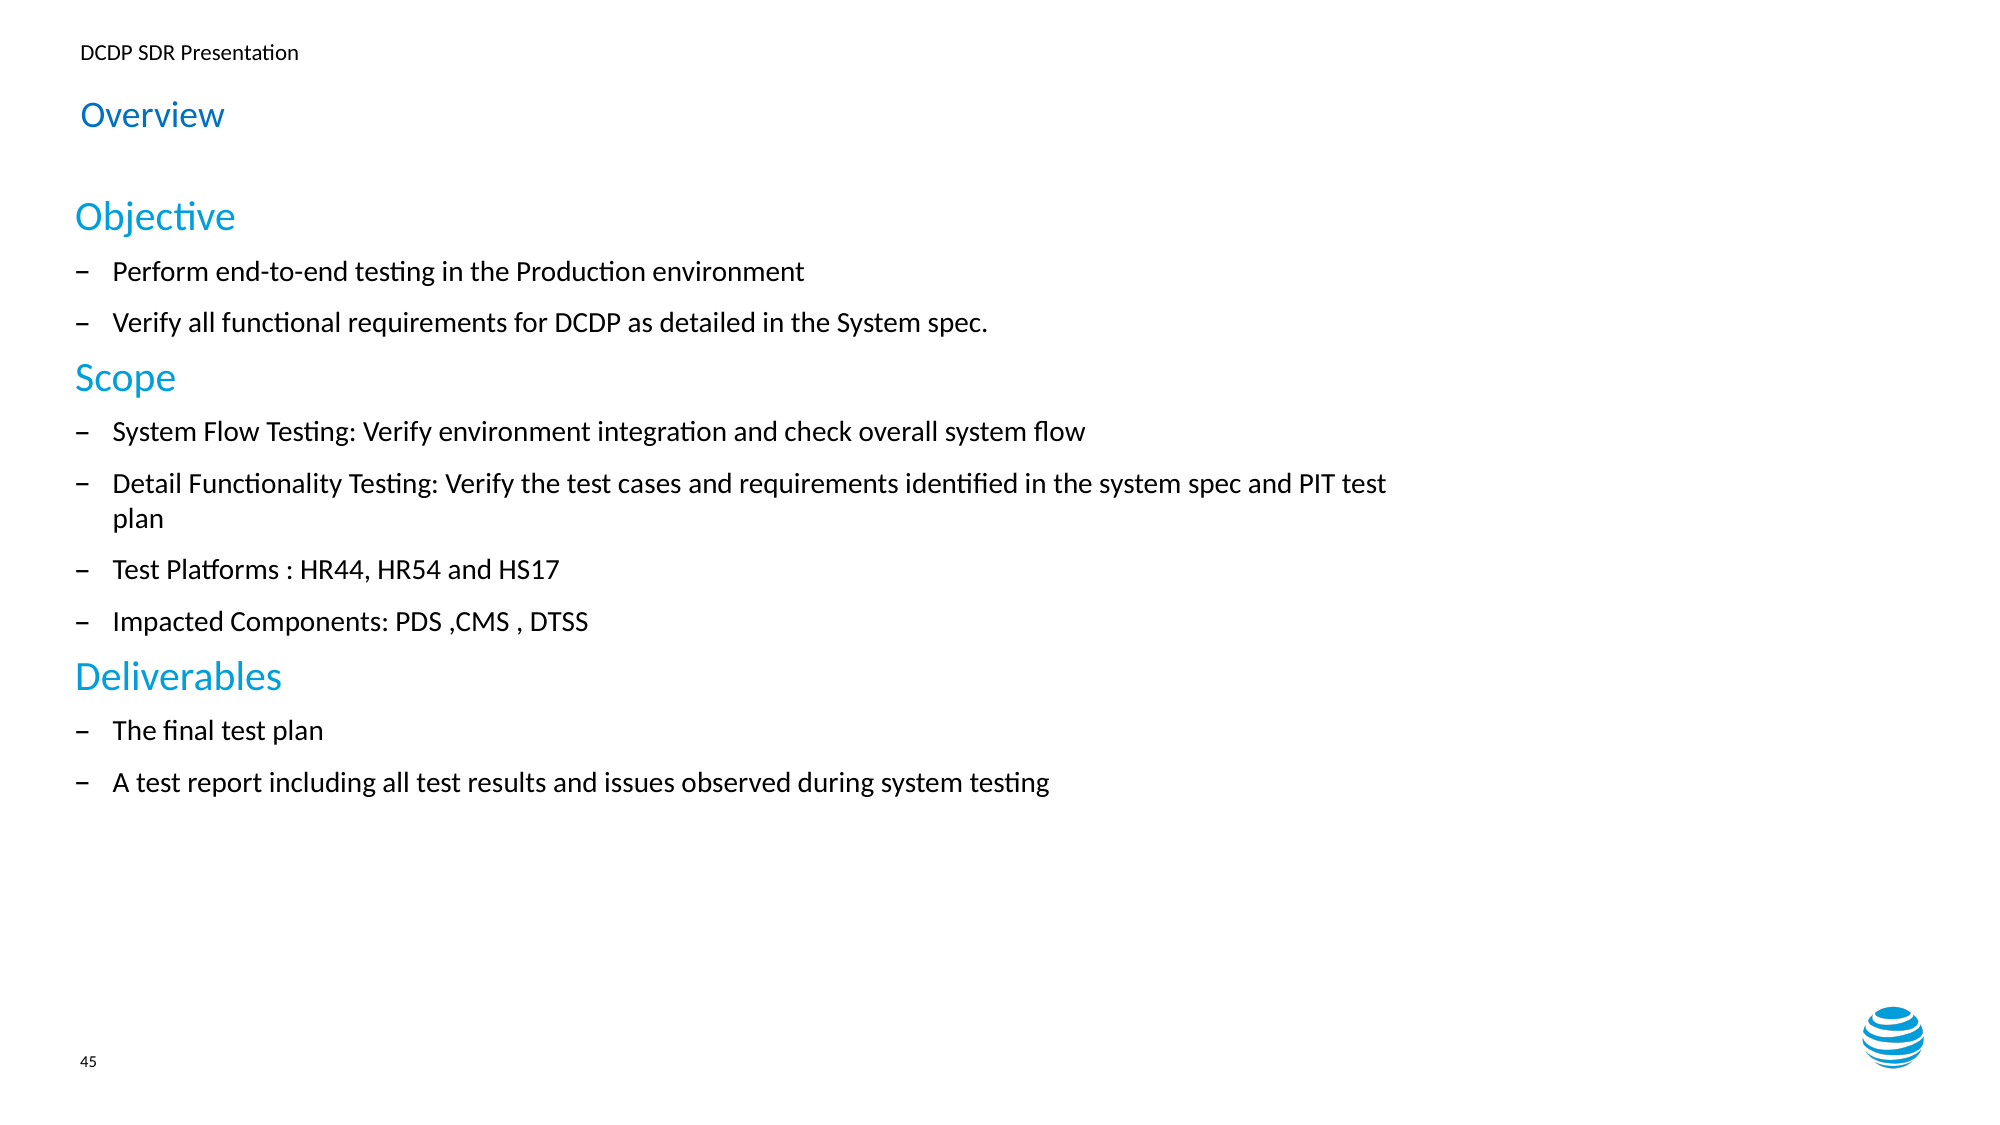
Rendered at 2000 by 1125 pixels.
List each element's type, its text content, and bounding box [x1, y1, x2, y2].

text_box Objective Perform end-to-end testing in the Production environment Verify all functional requirements for DCDP as detailed in the System spec. Scope System Flow Testing: Verify environment integration and check overall system flow Detail Functionality Testing: Verify the test cases and requirements identified in the system spec and PIT test plan Test Platforms : HR44, HR54 and HS17 Impacted Components: PDS ,CMS , DTSS Deliverables The final test plan A test report including all test results and issues observed during system testing [60, 186, 1440, 975]
slide_number 45 [80, 1049, 129, 1087]
title Overview [80, 85, 1920, 142]
